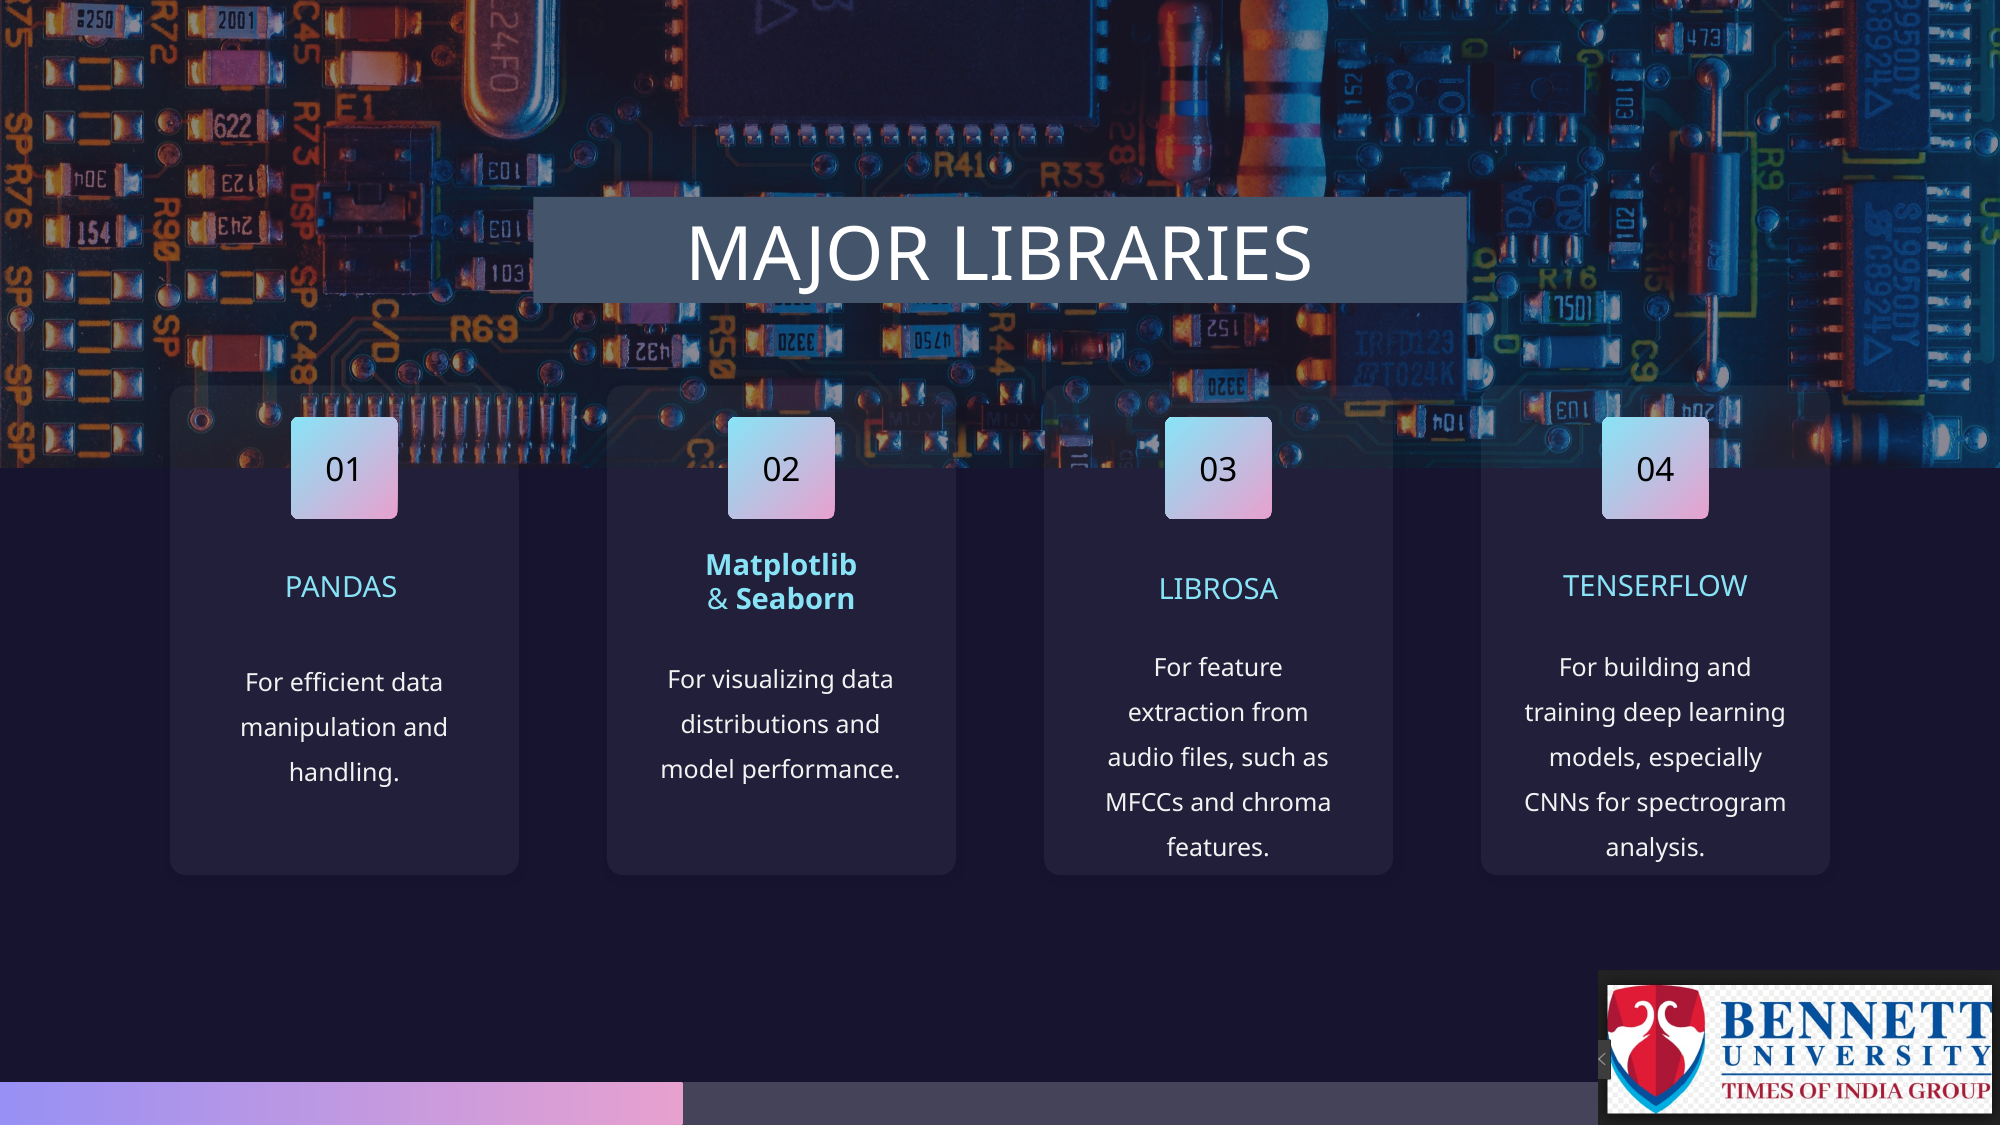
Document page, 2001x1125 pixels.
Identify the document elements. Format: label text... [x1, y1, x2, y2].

picture [1598, 970, 2000, 1125]
text_box LIBROSA [1098, 563, 1339, 613]
text_box TENSERFLOW [1549, 559, 1762, 610]
text_box [605, 468, 957, 877]
text_box For efficient data manipulation and handling. [221, 643, 468, 794]
text_box [1480, 468, 1831, 877]
picture [0, 0, 2000, 468]
text_box 04 [1601, 468, 1710, 520]
text_box [0, 1081, 683, 1125]
text_box 01 [290, 468, 399, 520]
text_box [168, 468, 520, 877]
text_box For building and training deep learning models, especially CNNs for spectrogram analysis. [1515, 629, 1796, 869]
text_box 03 [1164, 468, 1273, 520]
text_box Matplotlib & Seaborn [663, 538, 900, 624]
text_box For visualizing data distributions and model performance. [657, 641, 905, 791]
text_box 02 [727, 468, 836, 520]
text_box [1043, 468, 1394, 877]
text_box [683, 1081, 1598, 1125]
text_box For feature extraction from audio files, such as MFCCs and chroma features. [1095, 629, 1342, 869]
text_box PANDAS [242, 561, 441, 612]
